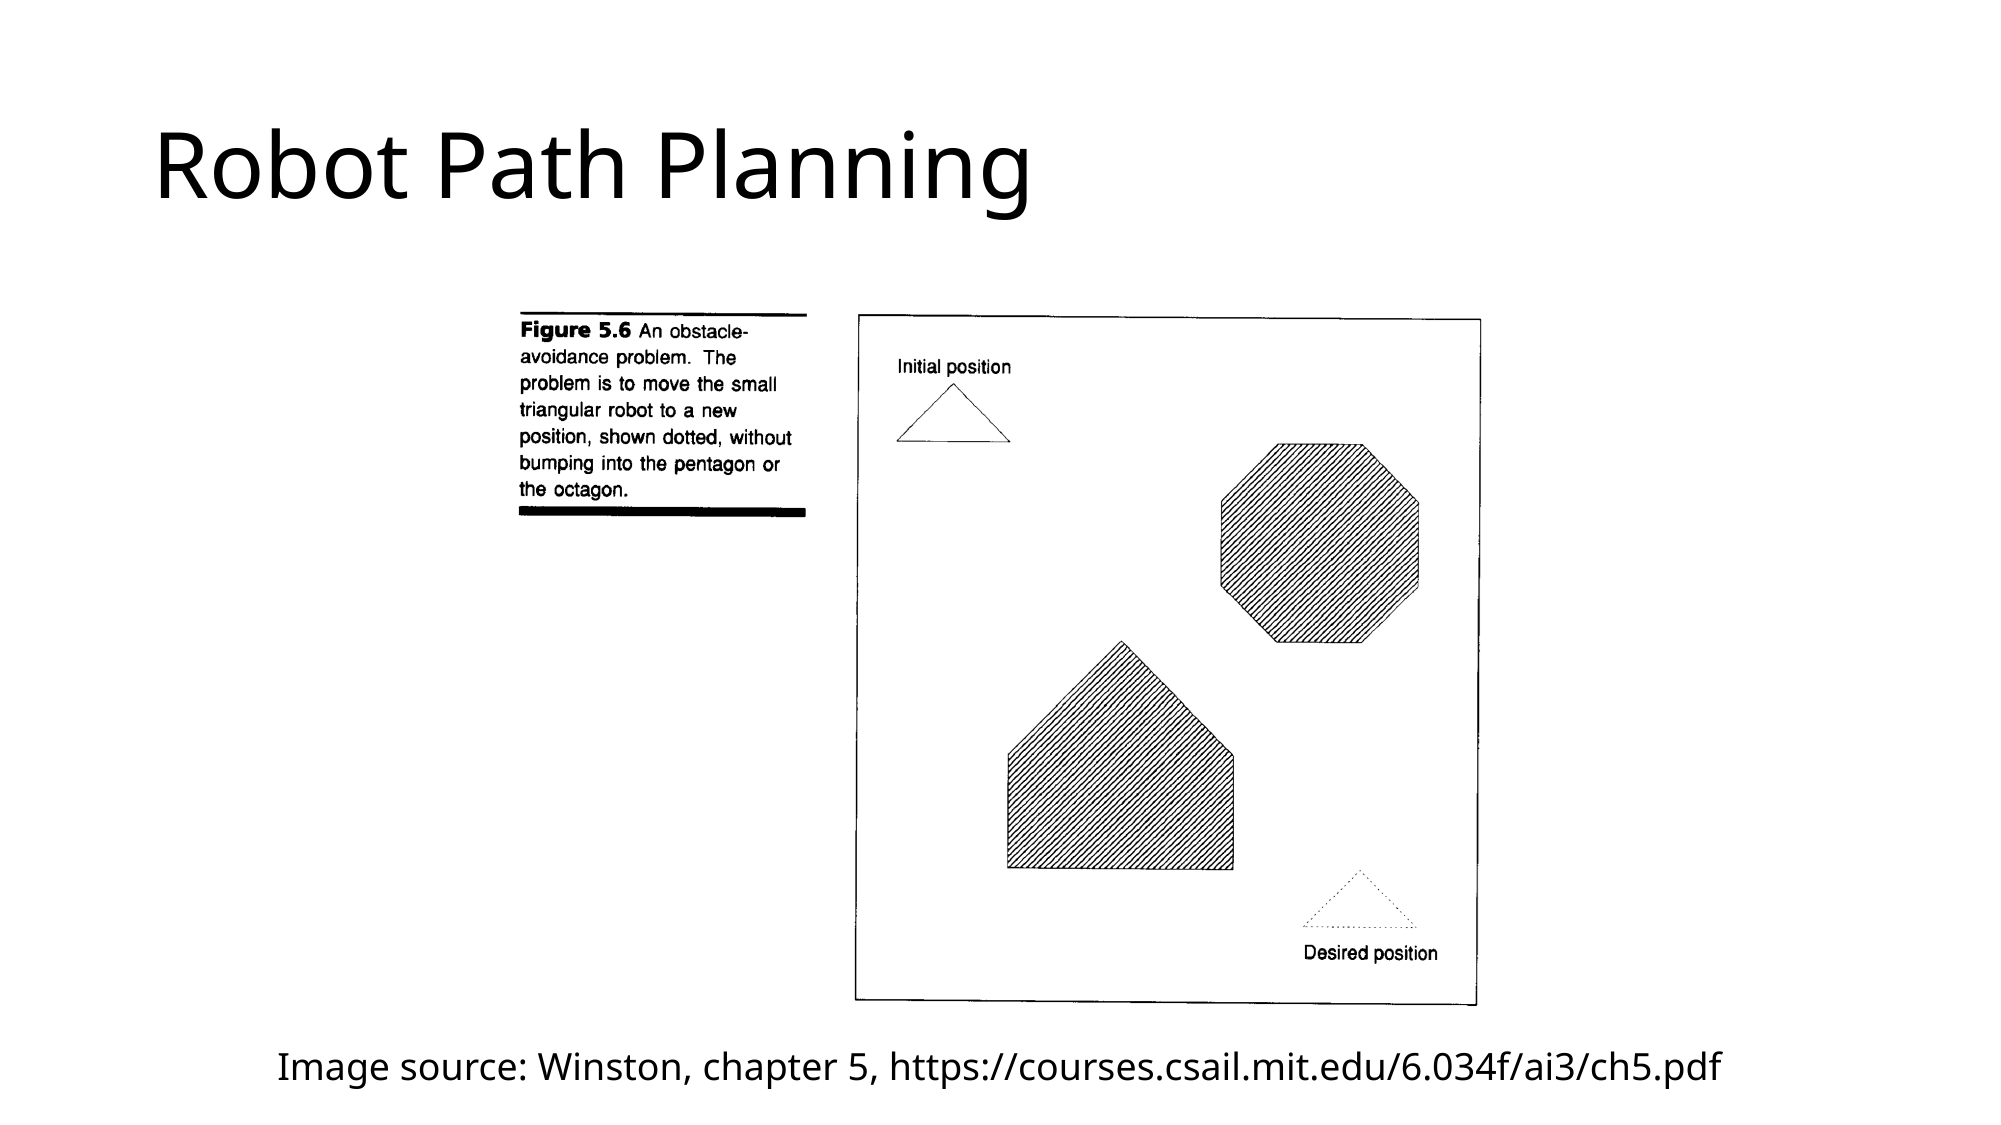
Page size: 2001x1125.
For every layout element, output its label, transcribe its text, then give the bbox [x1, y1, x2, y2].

title Robot Path Planning [137, 59, 1863, 278]
text_box Image source: Winston, chapter 5, https://courses.csail.mit.edu/6.034f/ai3/ch5.pdf [262, 1035, 1738, 1096]
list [505, 298, 1495, 1014]
